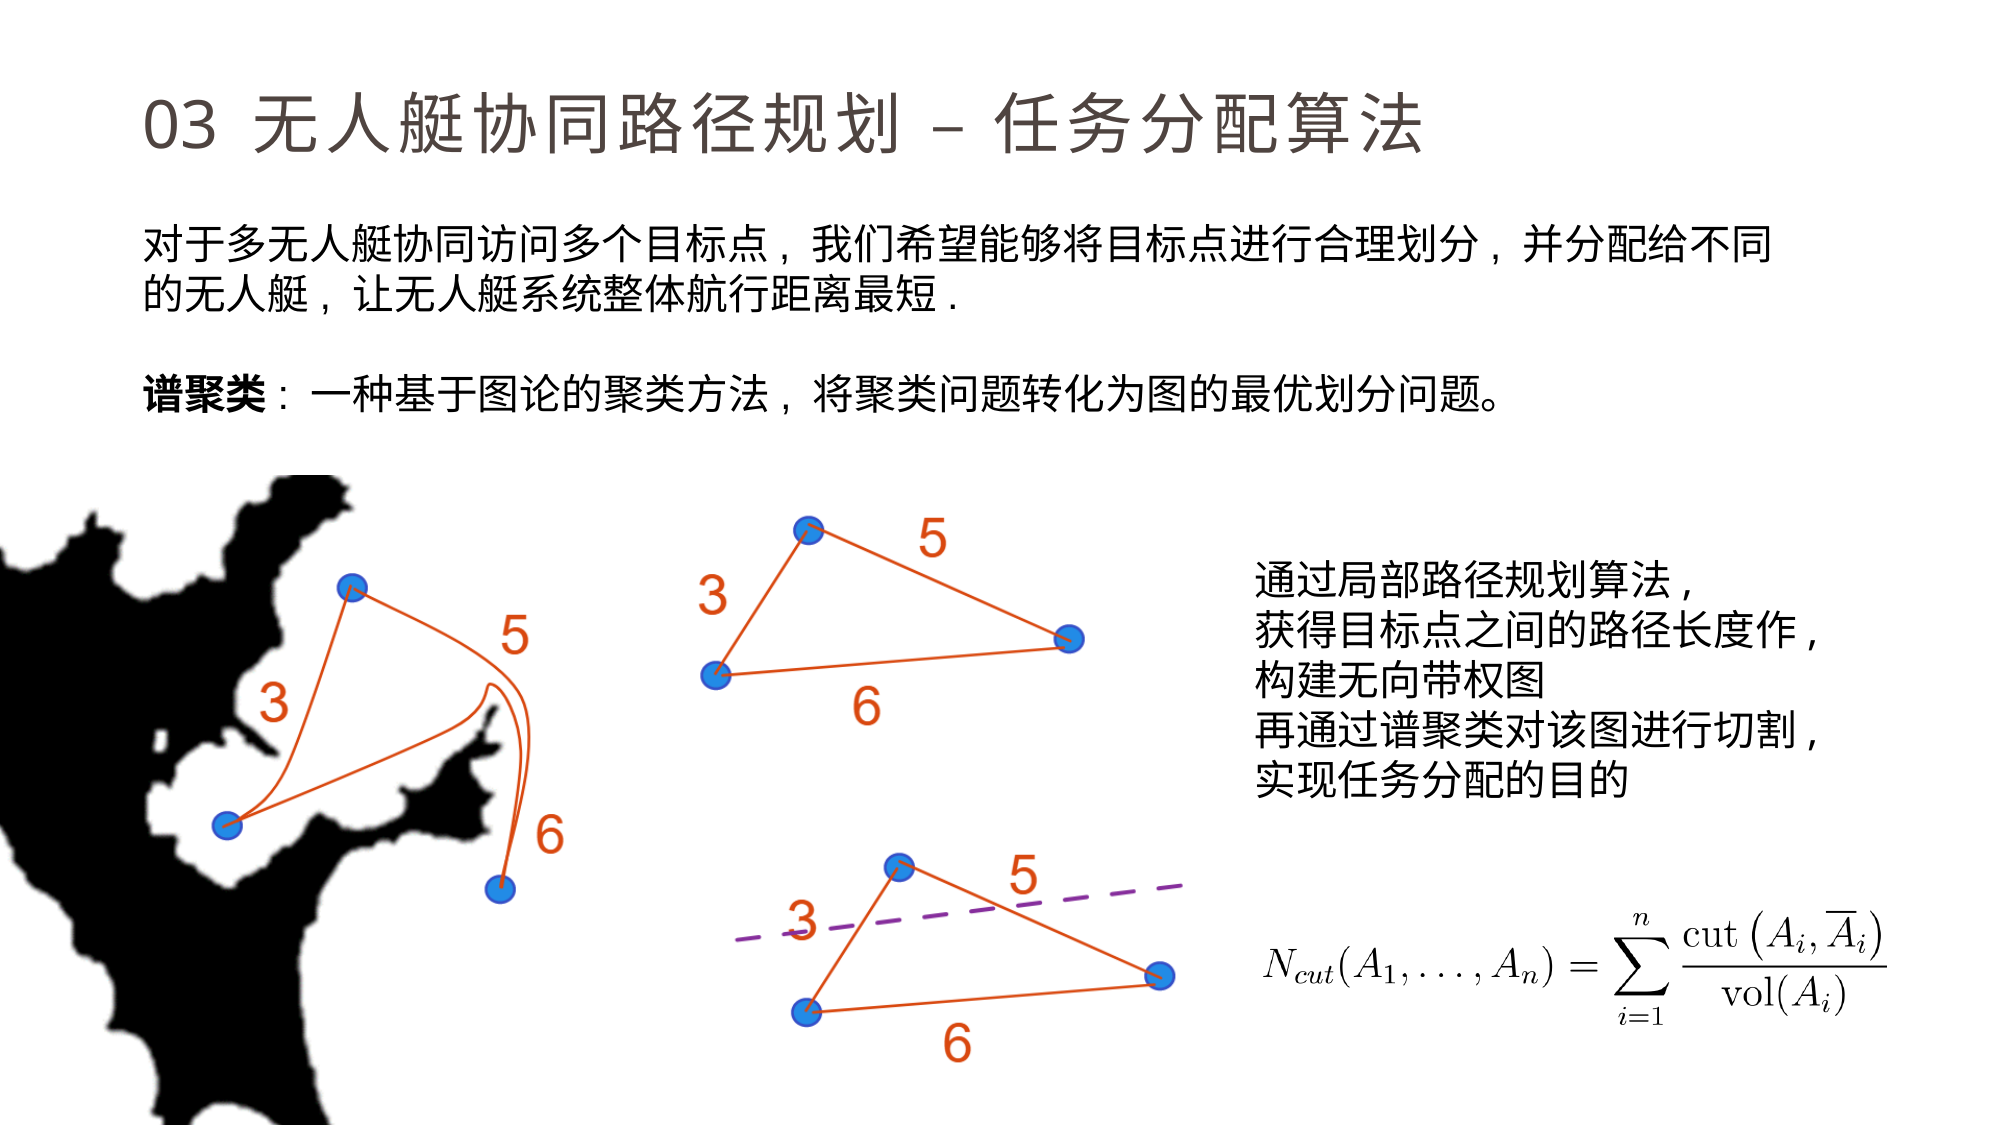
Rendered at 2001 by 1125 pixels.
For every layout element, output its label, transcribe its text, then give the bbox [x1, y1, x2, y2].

picture [0, 475, 1917, 1125]
text_box 通过局部路径规划算法, 获得目标点之间的路径长度作, 构建无向带权图 再通过谱聚类对该图进行切割, 实现任务分配的目的 [1240, 546, 1937, 812]
text_box 03 无人艇协同路径规划 – 任务分配算法 [127, 74, 1500, 169]
text_box 对于多无人艇协同访问多个目标点, 我们希望能够将目标点进行合理划分, 并分配给不同的无人艇, 让无人艇系统整体航行距离最短. 谱聚类: 一种基于图论的聚类方法, 将聚类问题转化为图的最优划分问题。 [127, 210, 1813, 426]
